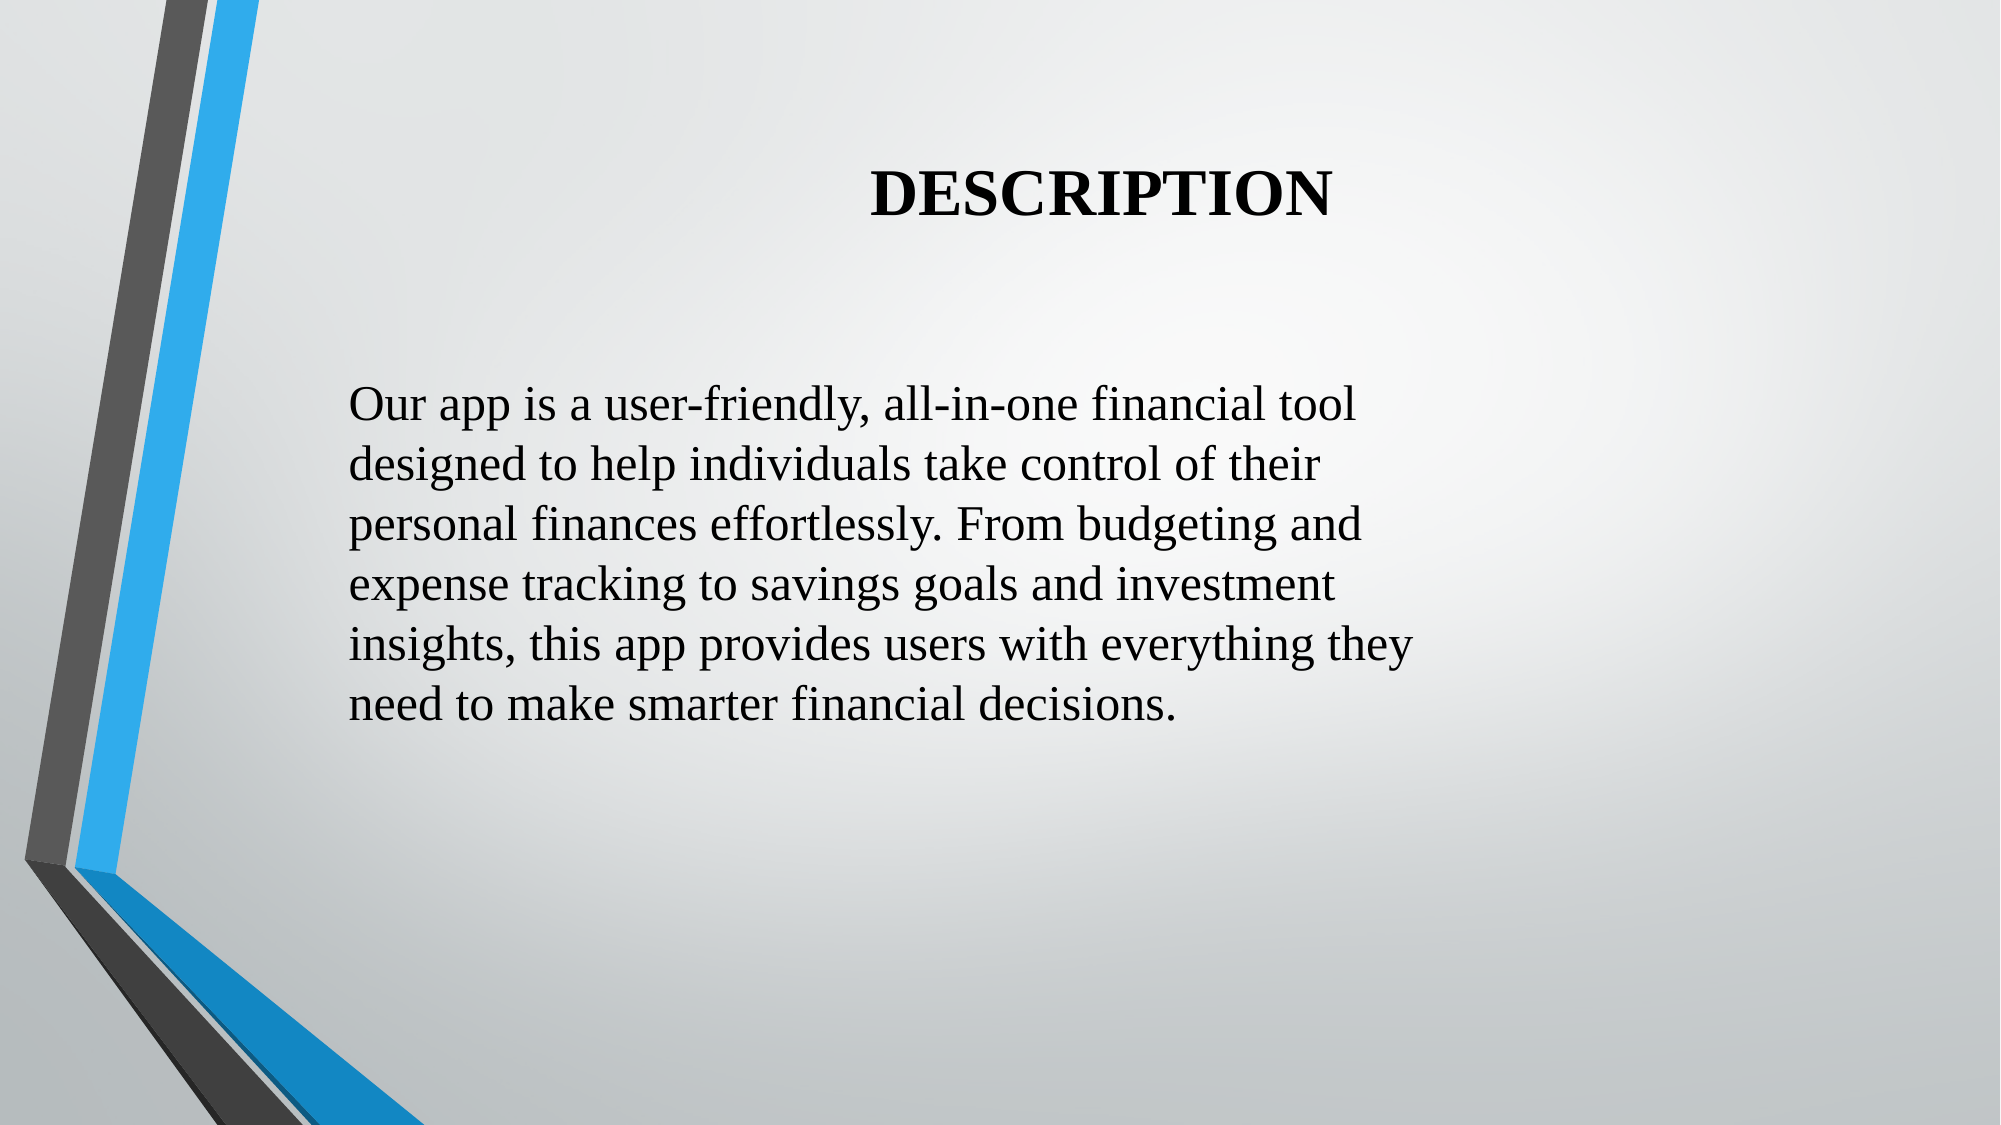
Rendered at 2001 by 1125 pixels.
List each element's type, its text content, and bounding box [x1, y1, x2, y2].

title DESCRIPTION [333, 112, 1887, 265]
text_box Our app is a user-friendly, all-in-one financial tool designed to help individuals take control of their personal finances effortlessly. From budgeting and expense tracking to savings goals and investment insights, this app provides users with everything they need to make smarter financial decisions. [333, 363, 1500, 739]
